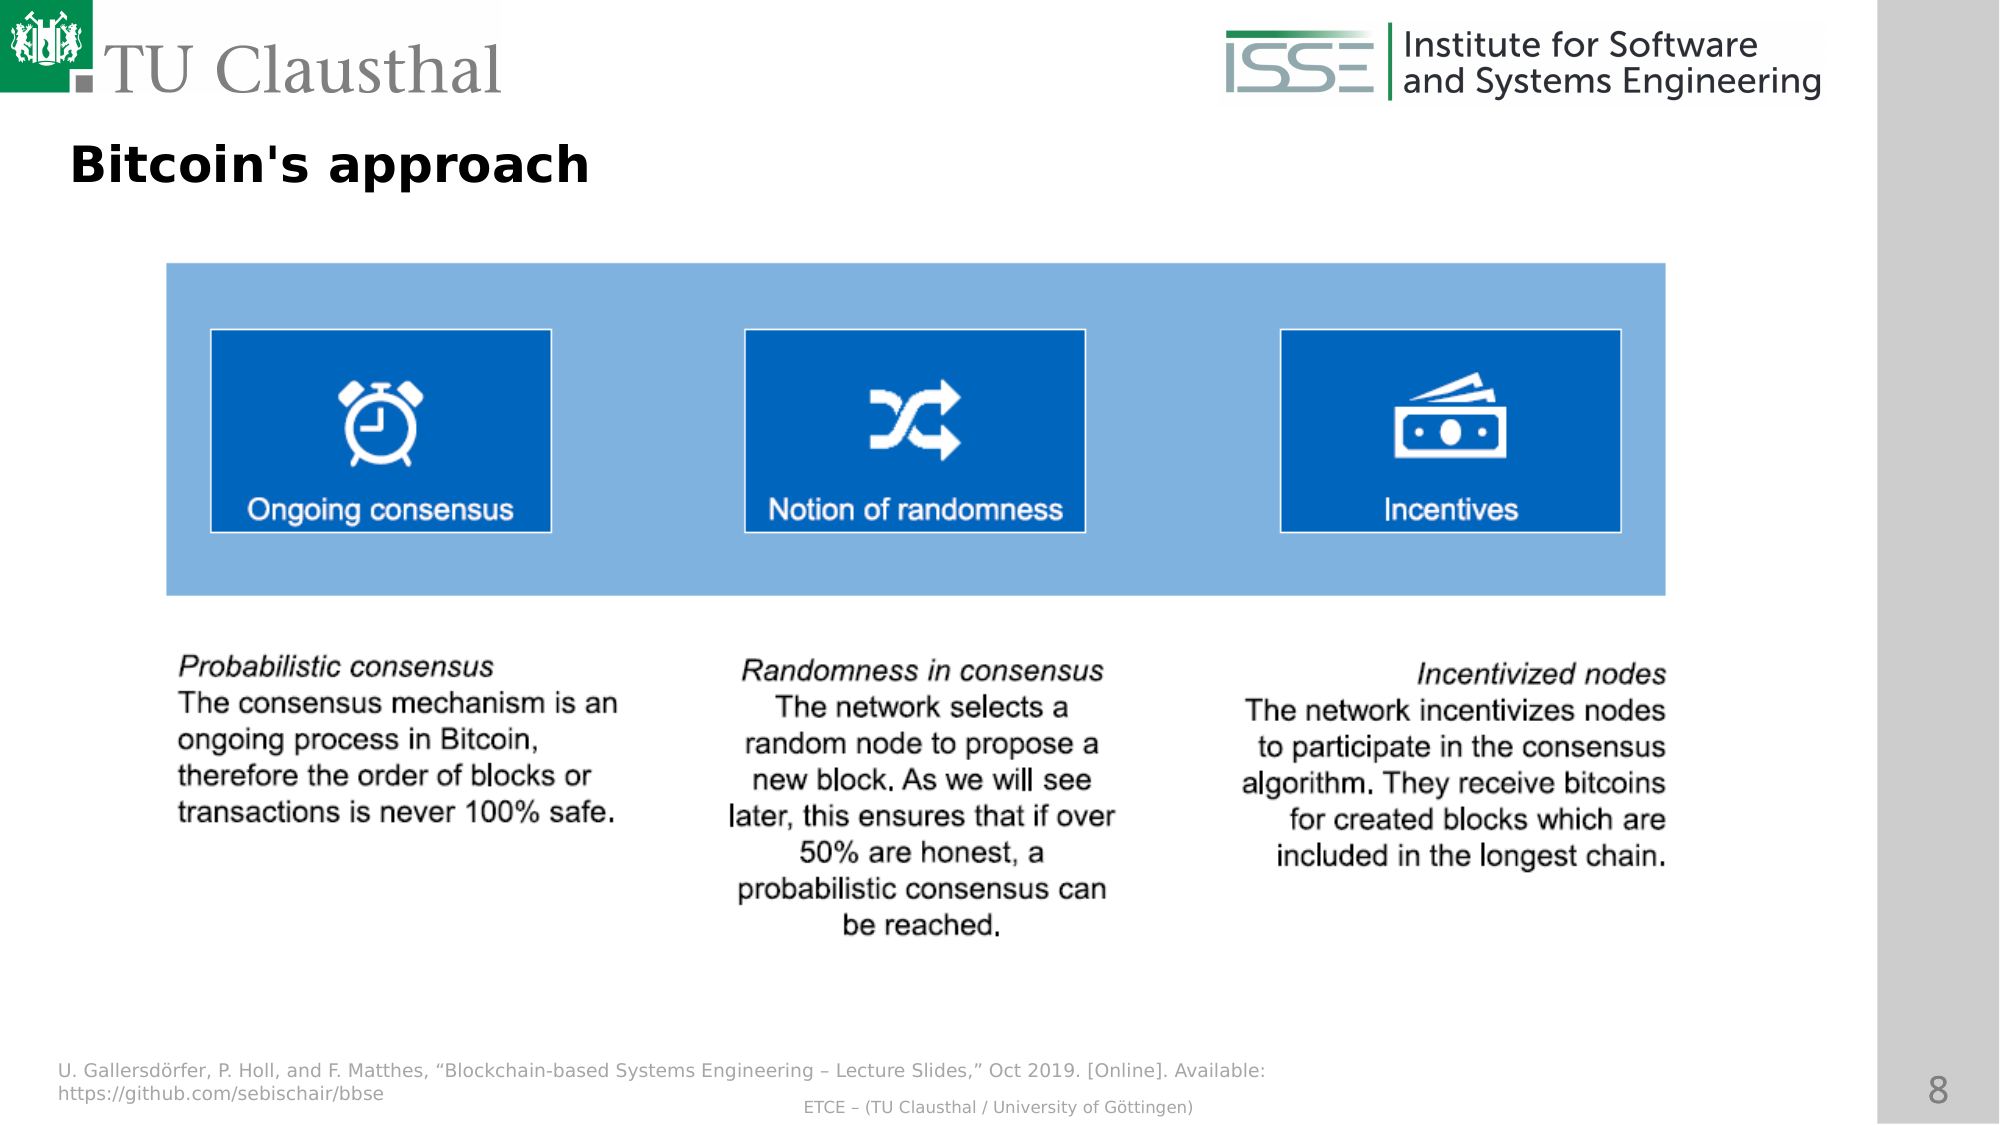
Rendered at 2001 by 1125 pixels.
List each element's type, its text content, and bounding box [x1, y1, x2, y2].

picture [136, 229, 1695, 975]
picture [0, 0, 501, 93]
text_box Bitcoin's approach [55, 125, 1818, 207]
picture [1218, 22, 1826, 107]
text_box U. Gallersdörfer, P. Holl, and F. Matthes, “Blockchain-based Systems Engineering – Lecture Slides,” Oct 2019. [Online]. Available: https://github.com/sebischair/bbse [43, 1051, 1521, 1112]
